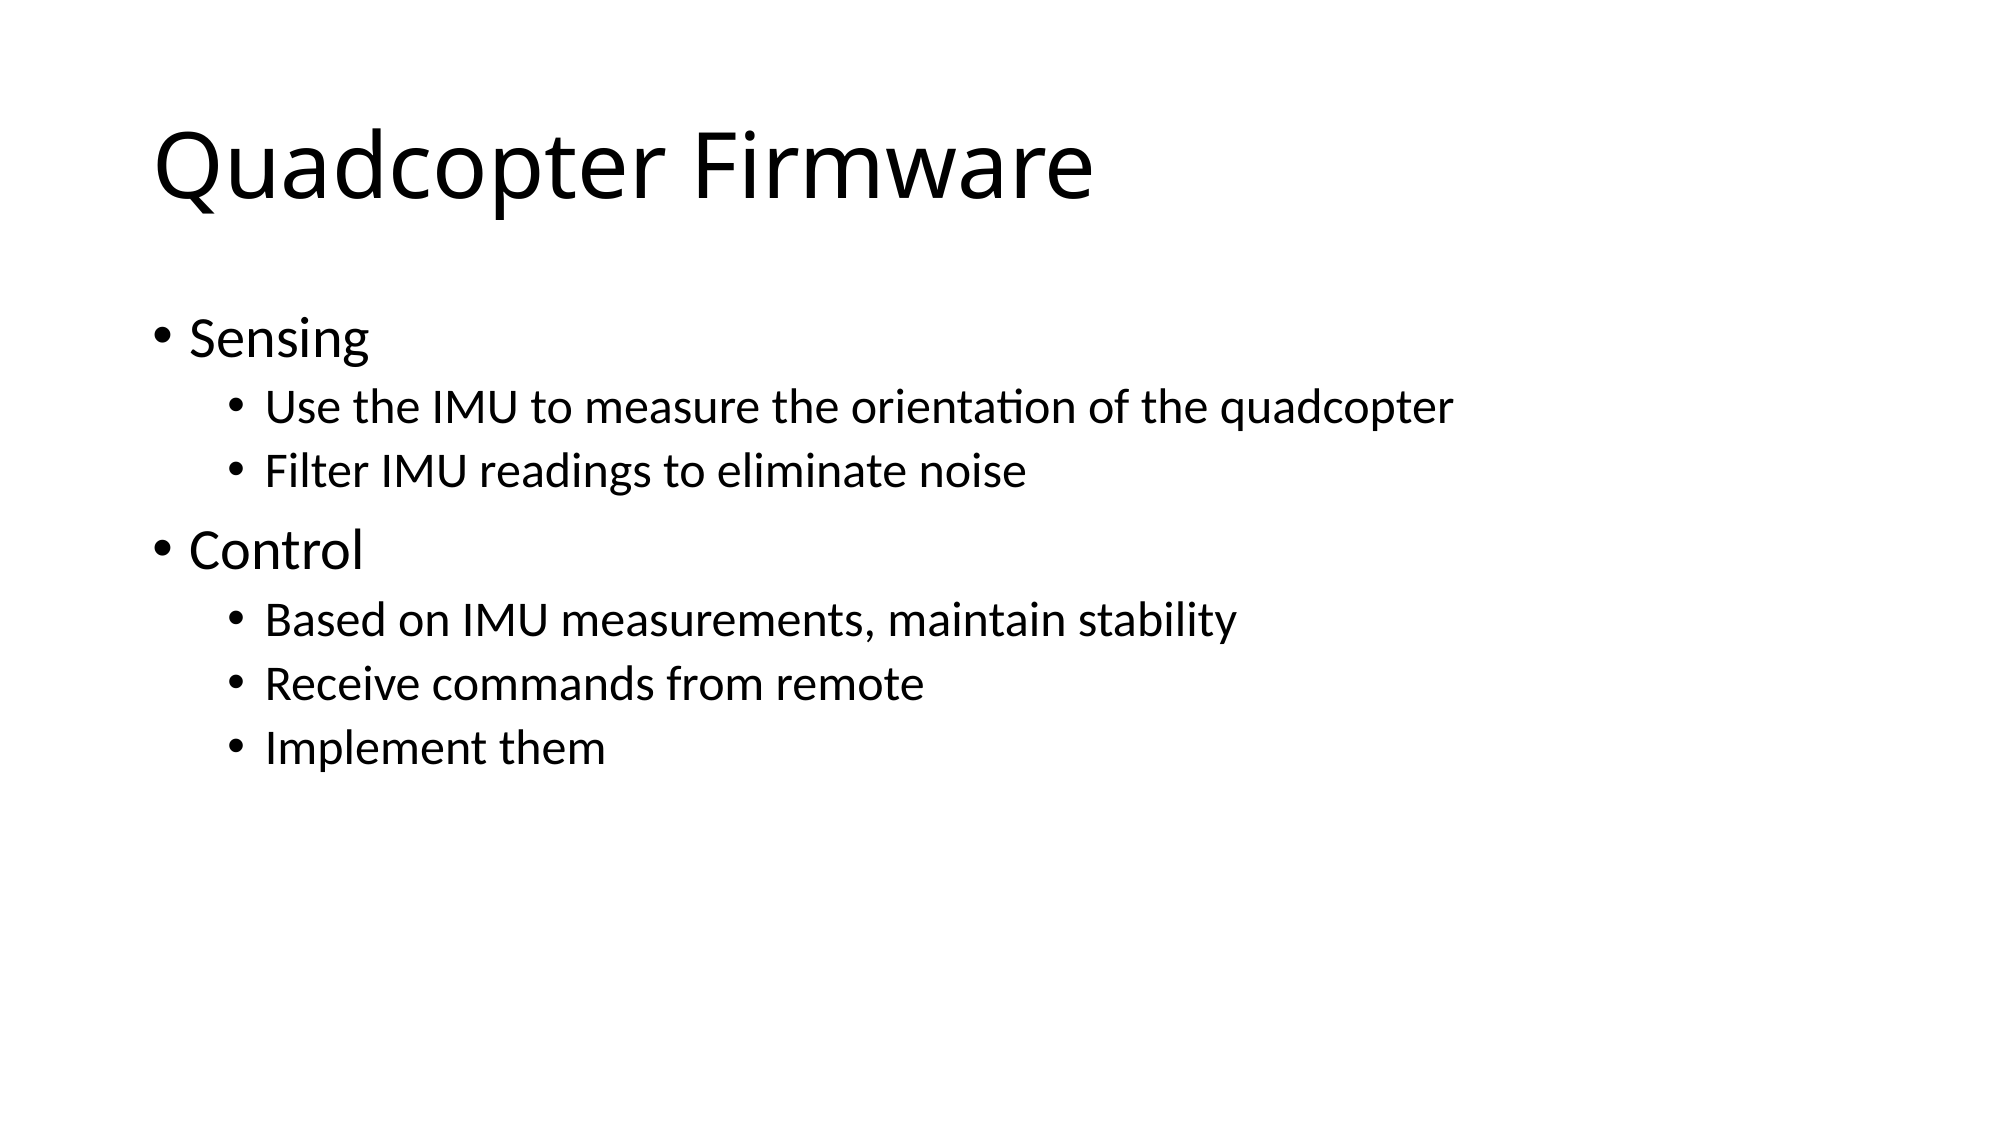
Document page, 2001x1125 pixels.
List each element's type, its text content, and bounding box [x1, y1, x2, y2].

list Sensing Use the IMU to measure the orientation of the quadcopter Filter IMU readings to eliminate noise Control Based on IMU measurements, maintain stability Receive commands from remote Implement them [137, 299, 1863, 1014]
title Quadcopter Firmware [137, 59, 1863, 278]
